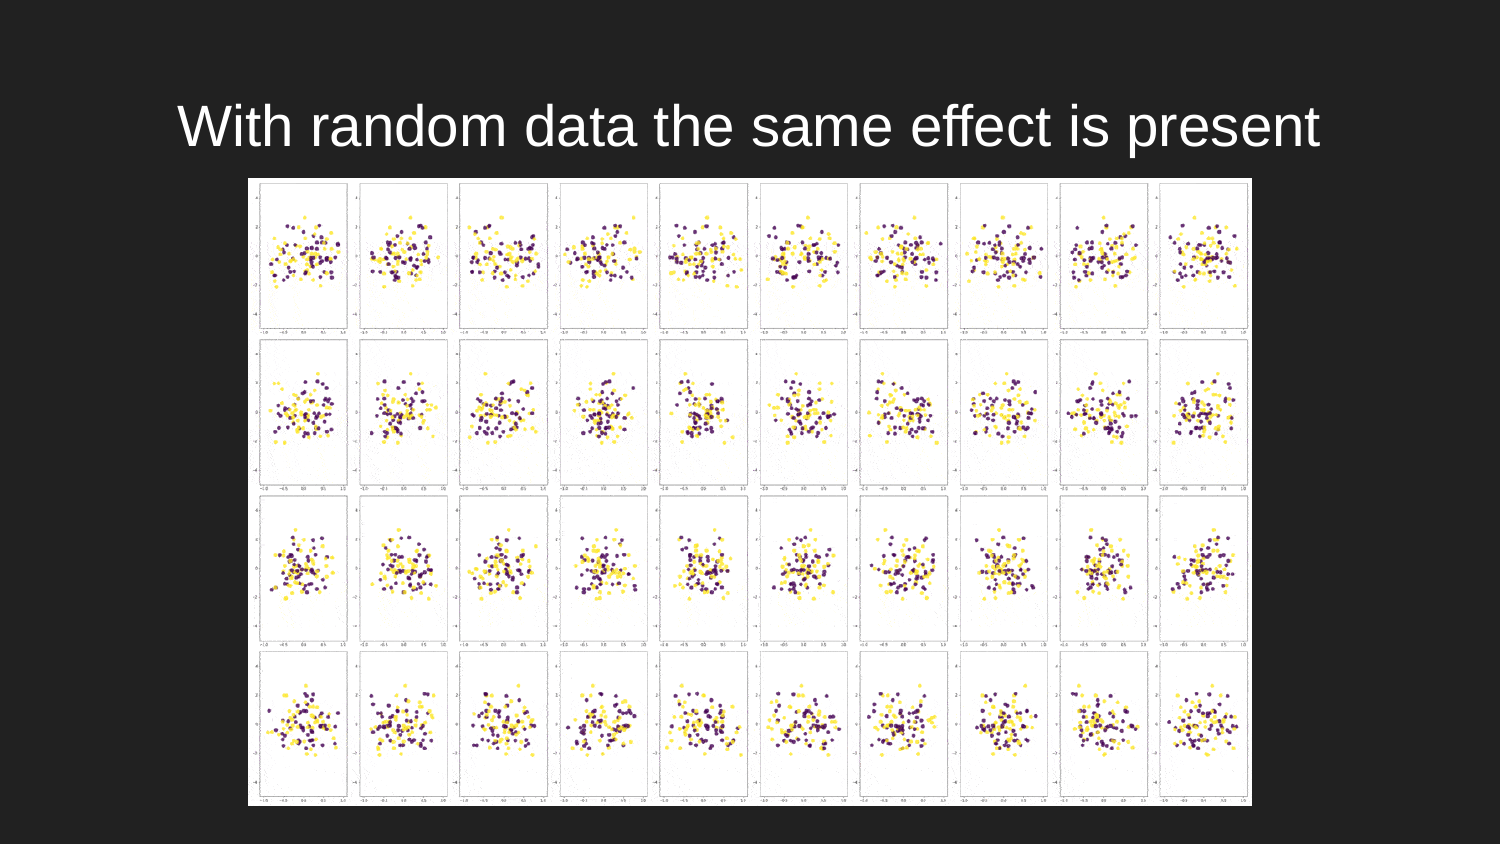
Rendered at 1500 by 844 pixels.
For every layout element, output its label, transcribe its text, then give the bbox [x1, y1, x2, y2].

picture [248, 178, 1252, 806]
title With random data the same effect is present [51, 72, 1449, 167]
